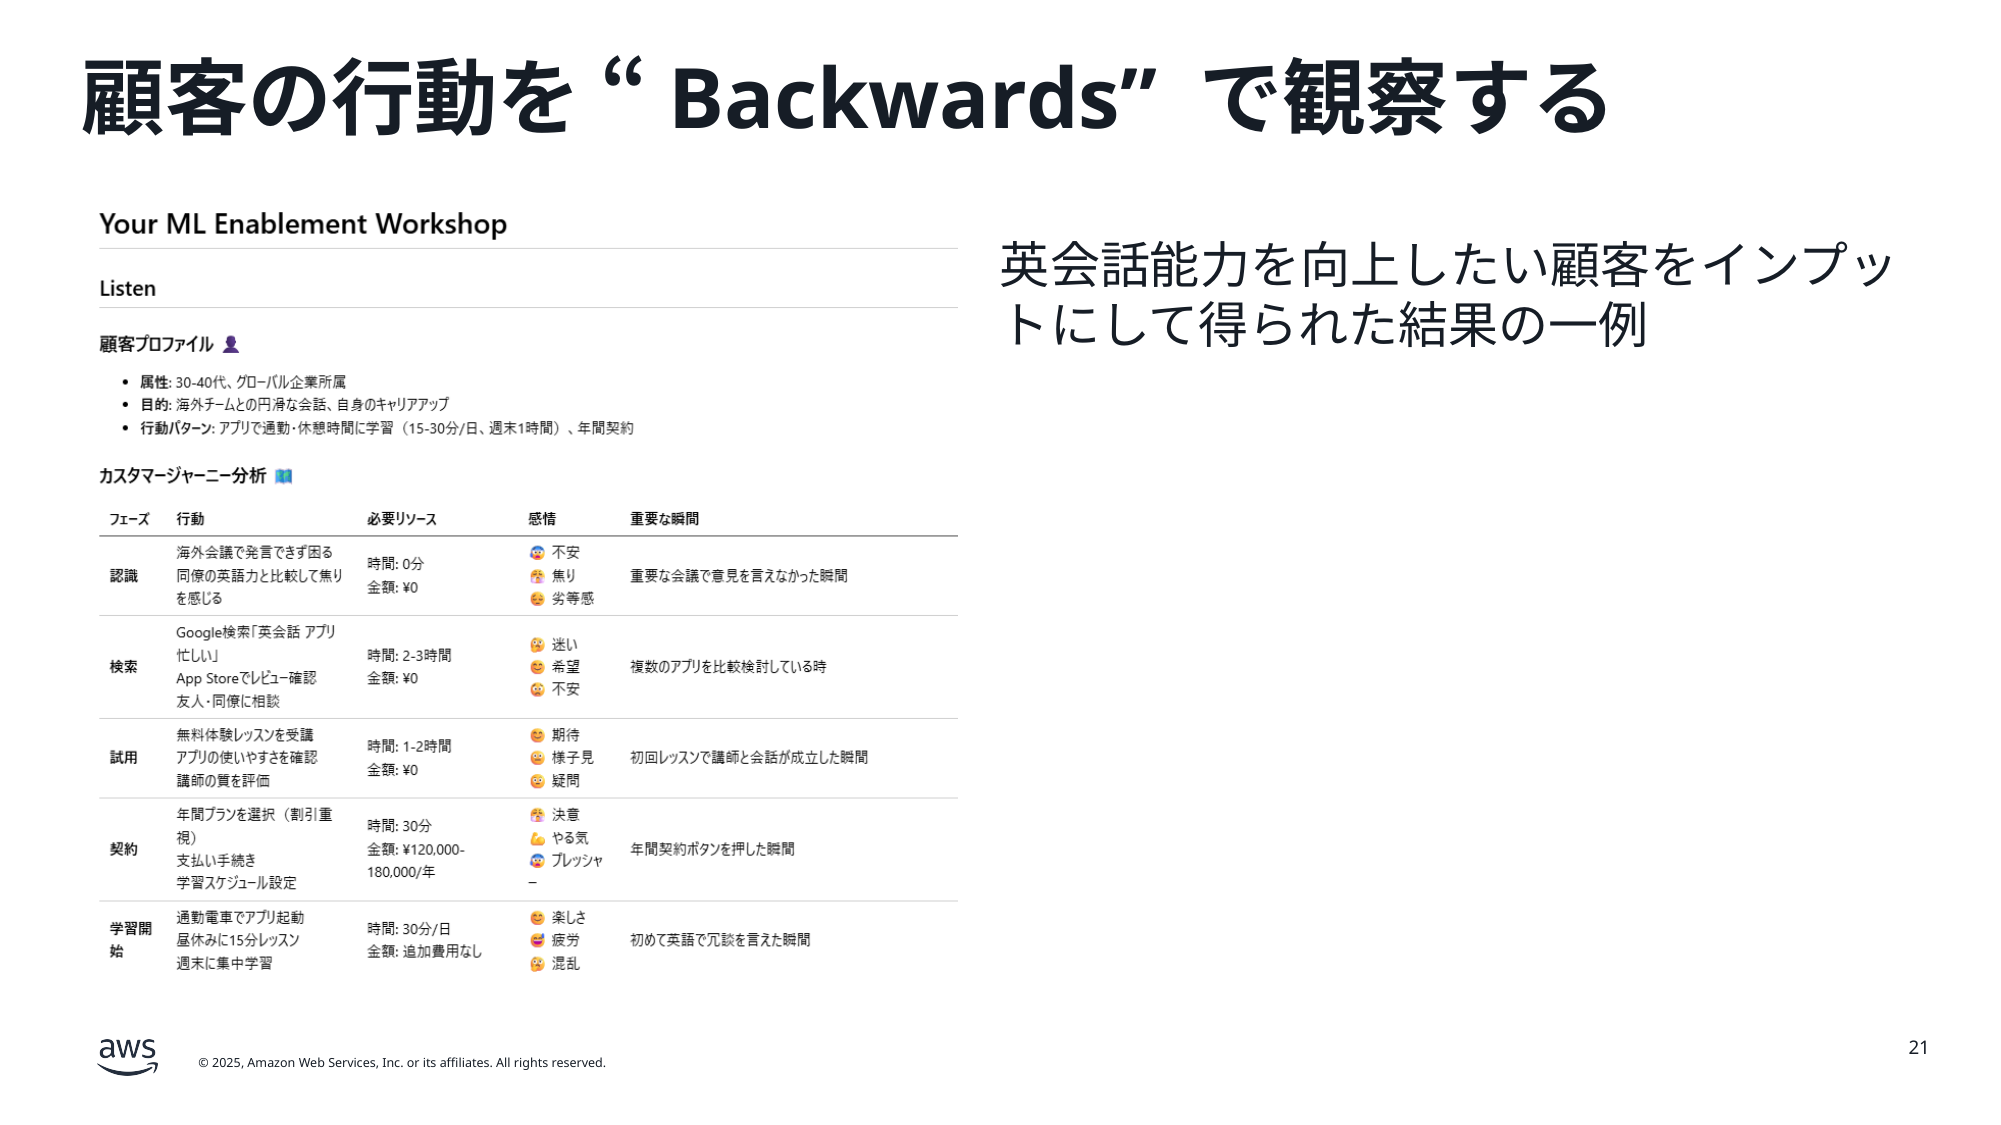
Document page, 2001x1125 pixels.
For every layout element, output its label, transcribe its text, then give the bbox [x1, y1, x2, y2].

title 顧客の行動を “Backwards” で観察する [66, 48, 1945, 150]
text_box 英会話能力を向上したい顧客をインプットにして得られた結果の一例 [999, 225, 1945, 361]
picture [97, 1039, 158, 1076]
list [82, 202, 958, 978]
slide_number 21 [1495, 1018, 1945, 1079]
